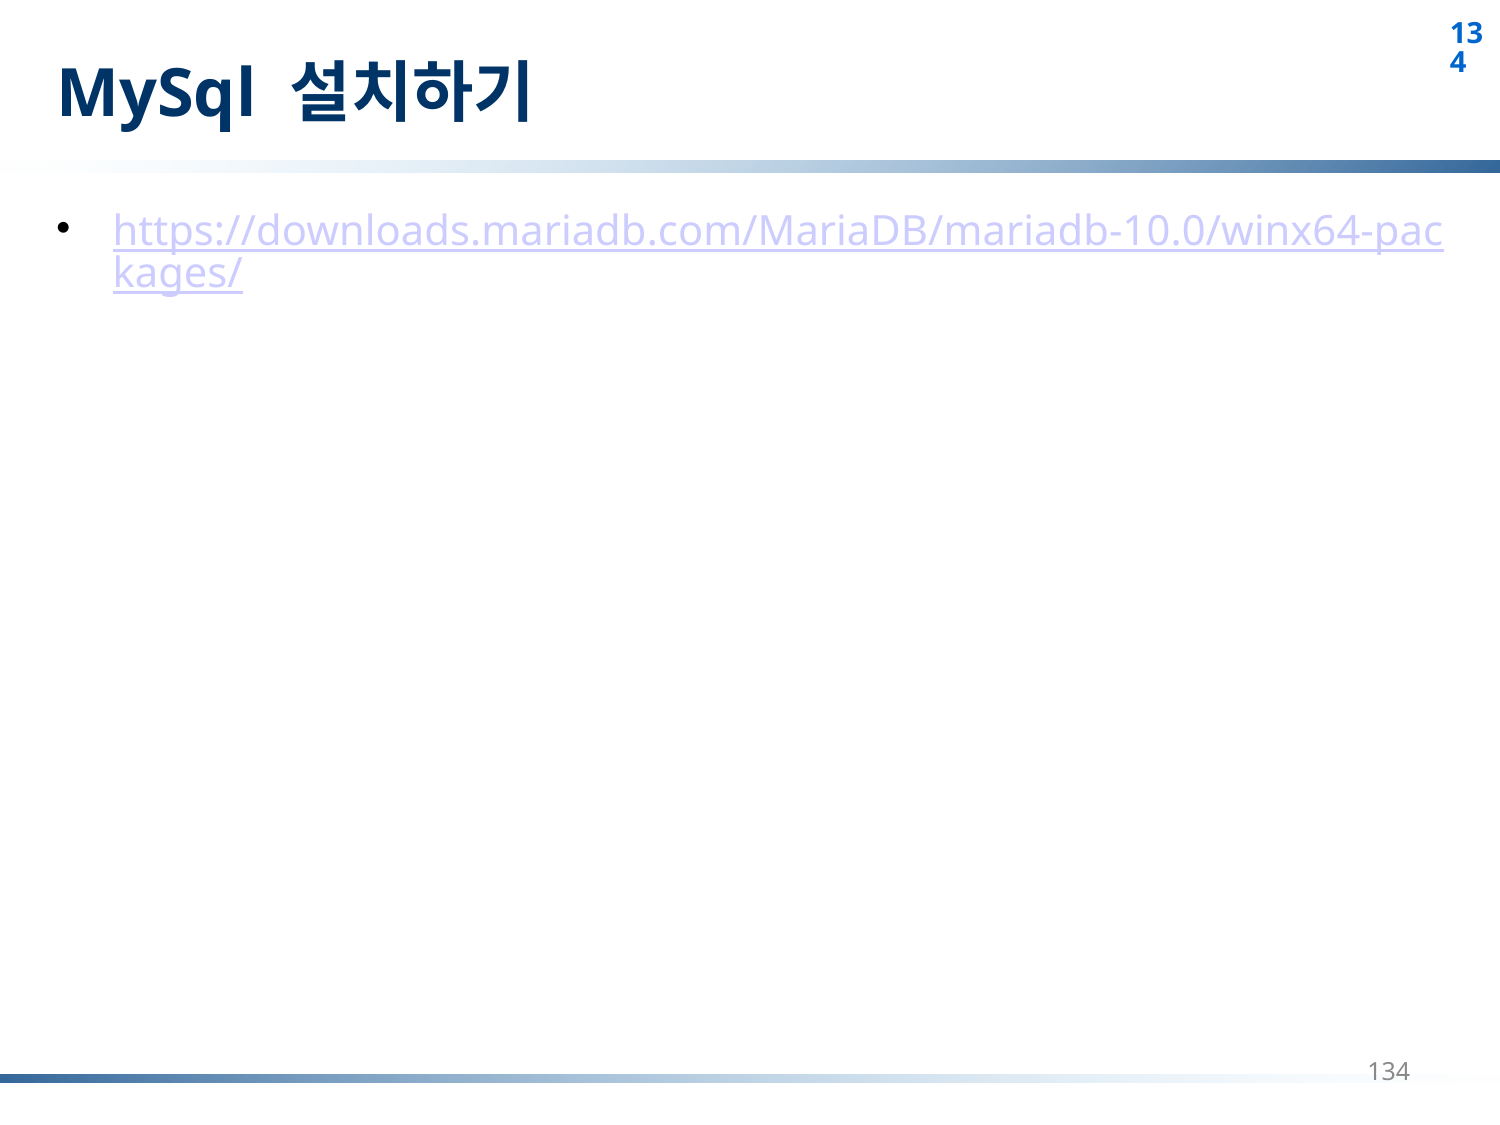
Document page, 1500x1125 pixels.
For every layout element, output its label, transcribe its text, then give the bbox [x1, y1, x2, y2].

slide_number 134 [1074, 1042, 1425, 1103]
title MySql 설치하기 [41, 19, 1424, 161]
list https://downloads.mariadb.com/MariaDB/mariadb-10.0/winx64-packages/ [41, 196, 1459, 1059]
